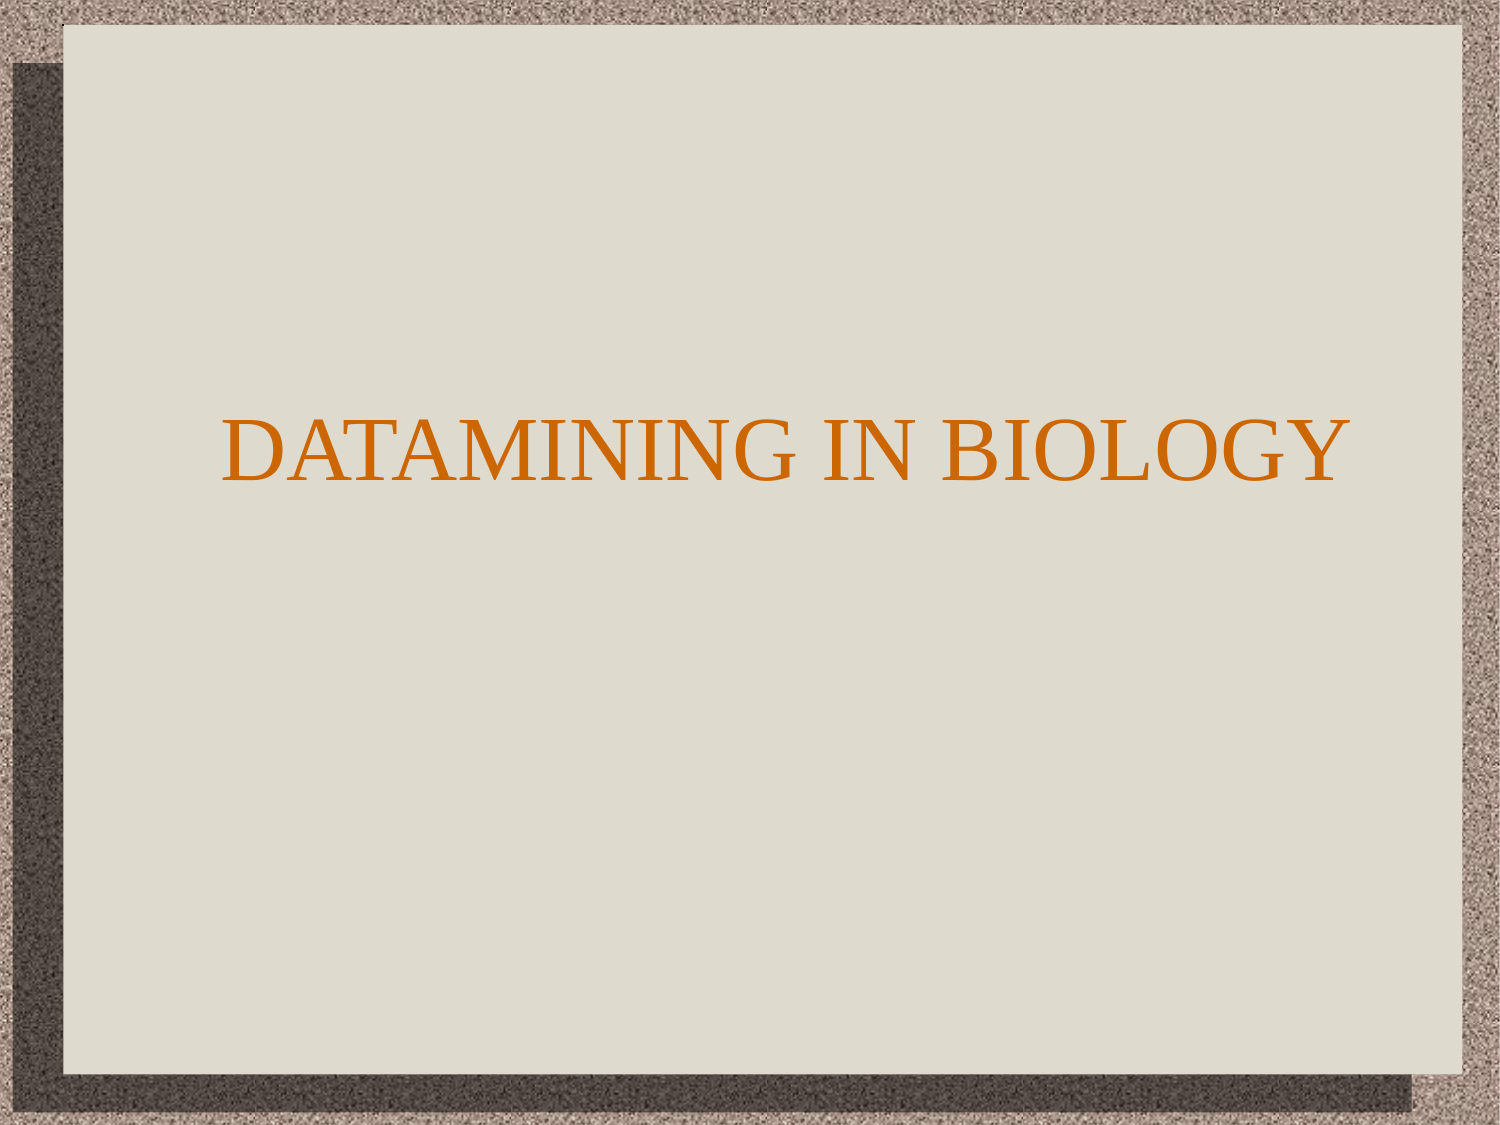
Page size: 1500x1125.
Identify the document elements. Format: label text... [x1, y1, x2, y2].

picture [0, 0, 1500, 1125]
title DATAMINING IN BIOLOGY [112, 350, 1463, 538]
